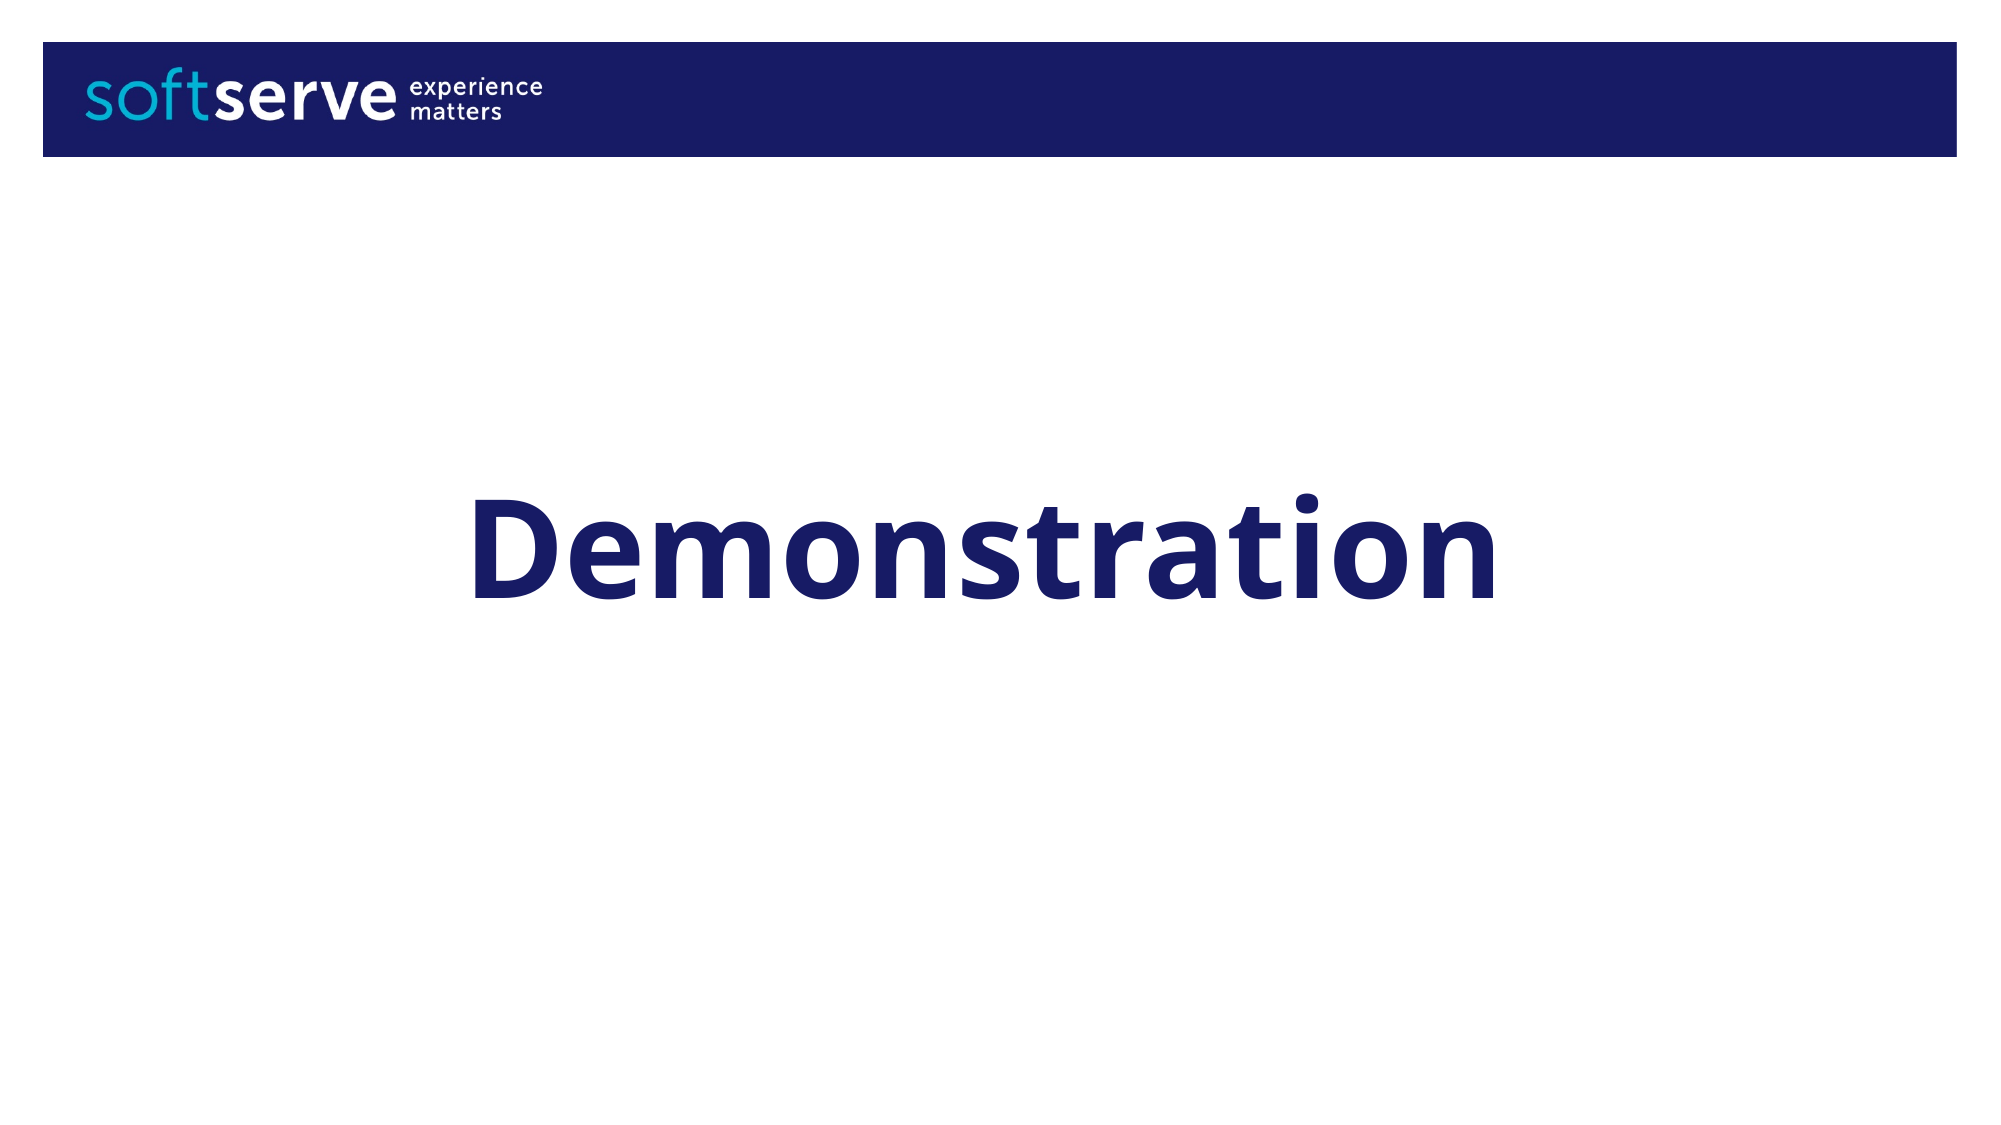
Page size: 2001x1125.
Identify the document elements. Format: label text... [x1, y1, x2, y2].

picture [43, 42, 1957, 157]
text_box Demonstration [448, 453, 1520, 634]
